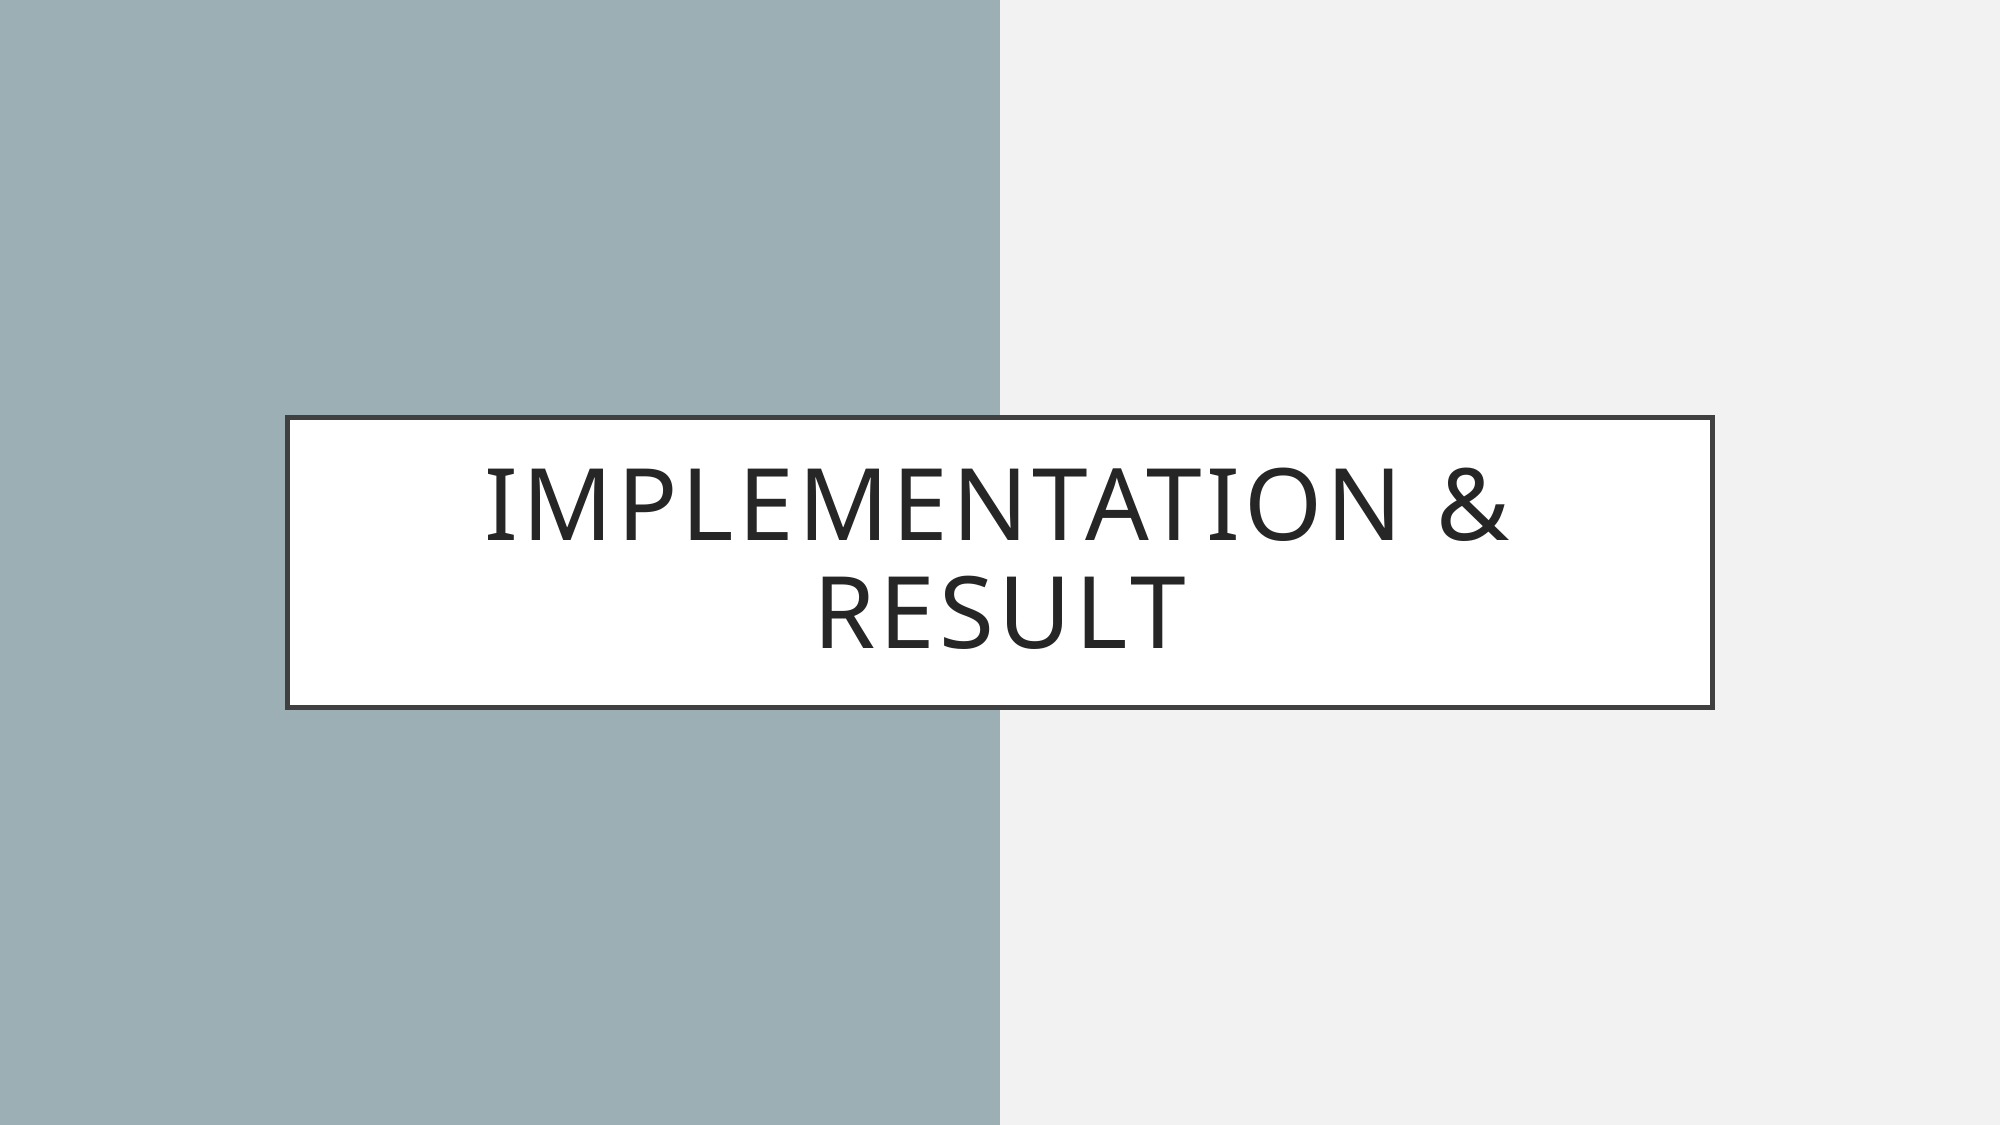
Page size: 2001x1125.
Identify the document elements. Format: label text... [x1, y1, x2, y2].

text_box [0, 0, 1001, 1125]
title Implementation & Result [285, 415, 1715, 710]
